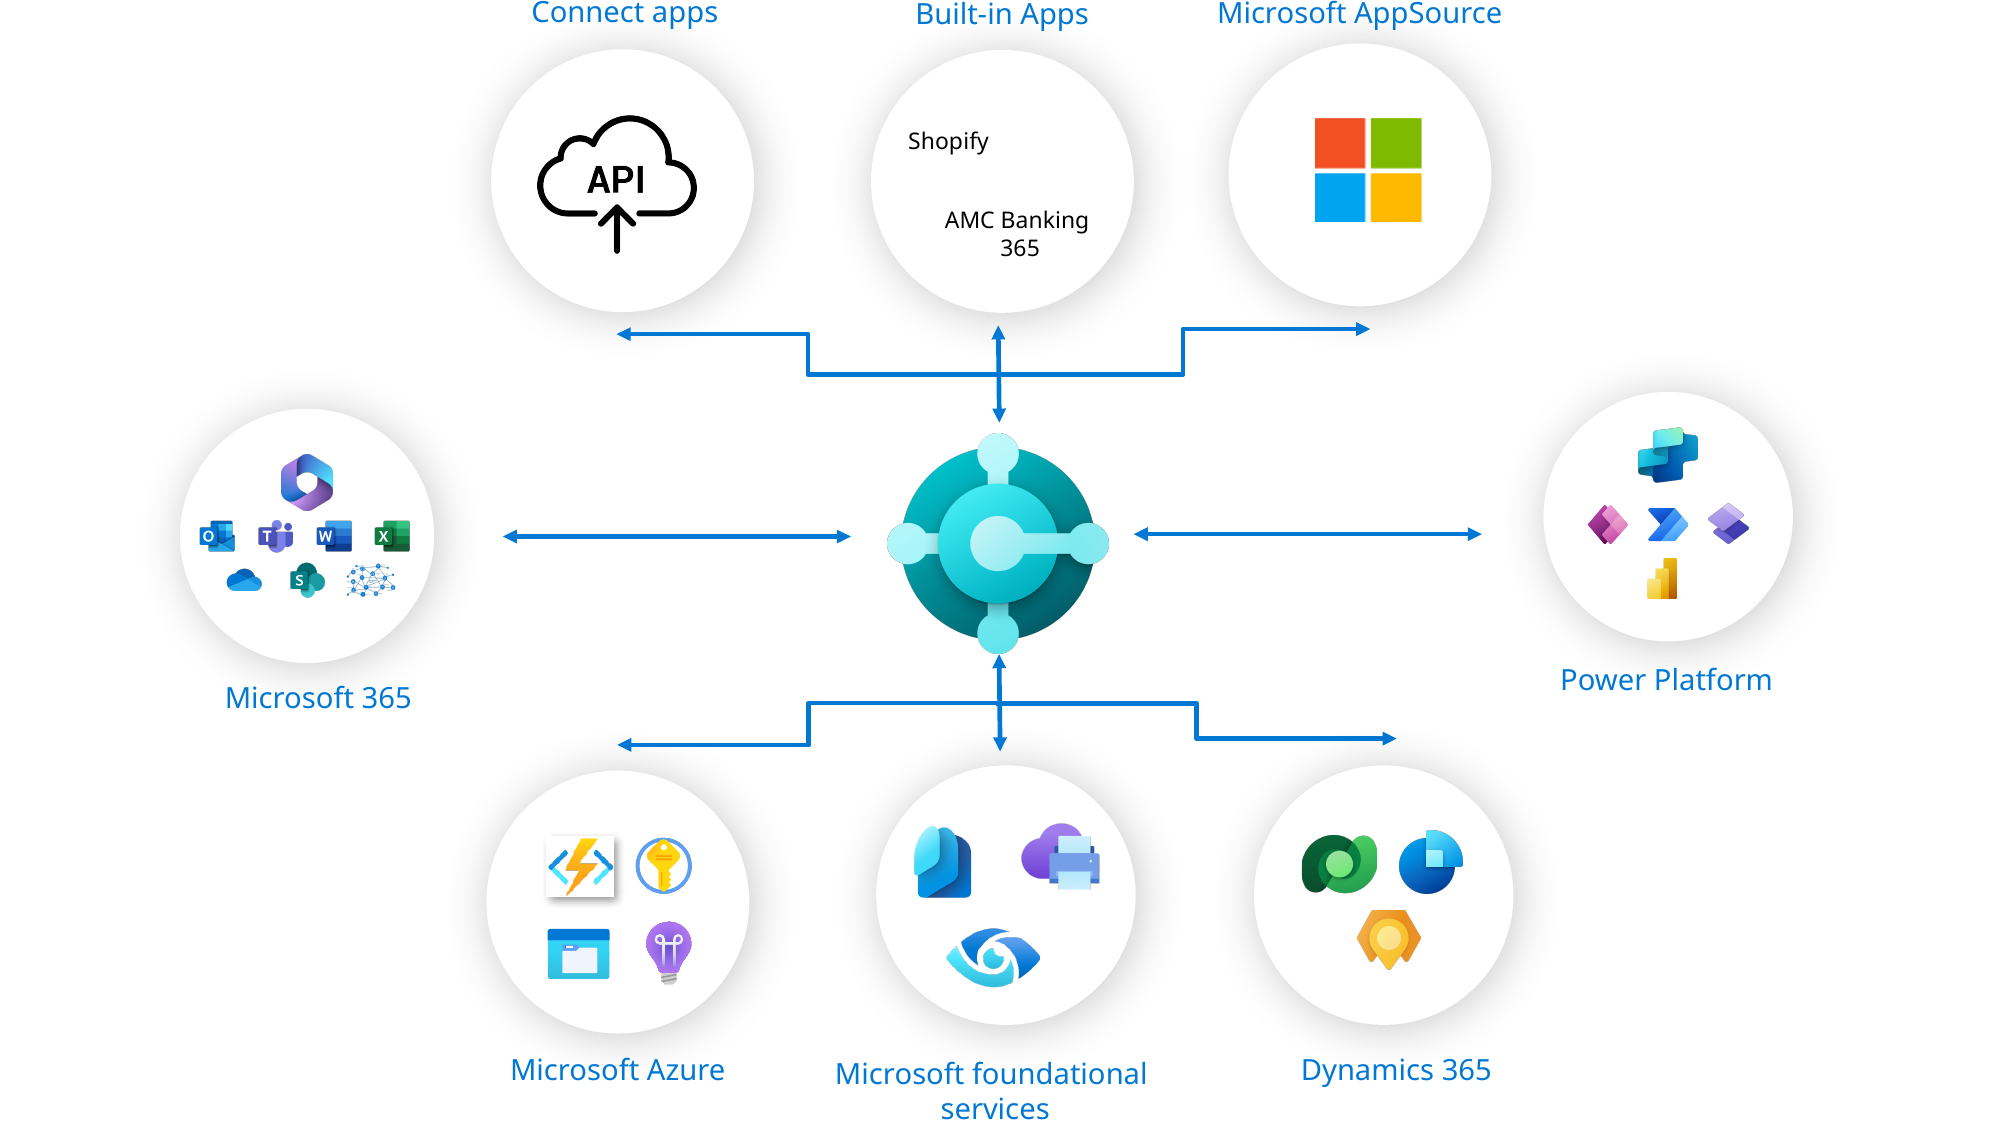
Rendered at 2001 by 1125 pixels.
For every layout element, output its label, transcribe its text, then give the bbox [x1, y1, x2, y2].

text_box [164, 408, 472, 715]
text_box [464, 770, 692, 1087]
text_box Dynamics 365 [1298, 1050, 1550, 1086]
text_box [848, 0, 1156, 314]
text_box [1253, 765, 1514, 1026]
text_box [617, 653, 1397, 752]
text_box Power Platform [1513, 661, 1820, 697]
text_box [1587, 424, 1749, 599]
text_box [1156, 0, 1568, 307]
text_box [471, 0, 779, 313]
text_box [692, 765, 1298, 1125]
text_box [616, 325, 1371, 423]
picture [887, 432, 1110, 653]
text_box [1542, 391, 1794, 643]
